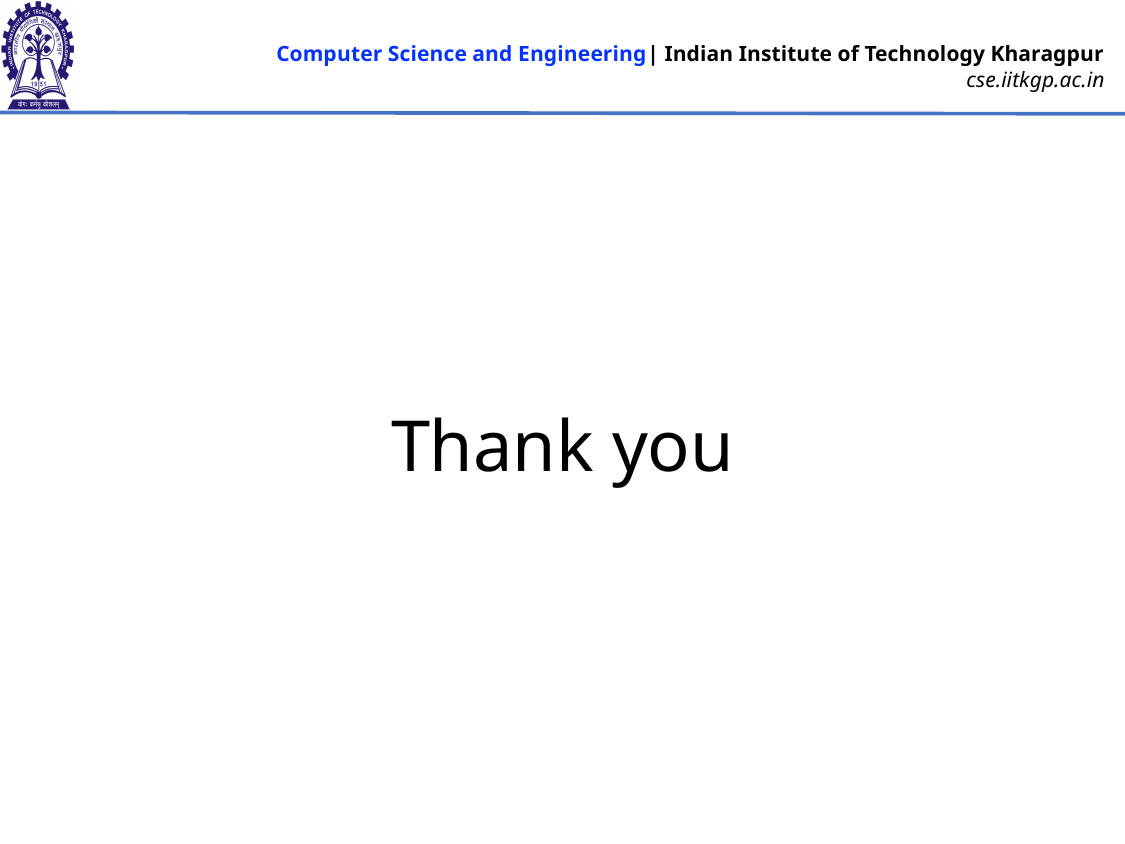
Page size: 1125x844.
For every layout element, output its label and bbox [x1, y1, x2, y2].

title [140, 273, 985, 494]
picture [1, 1, 74, 110]
